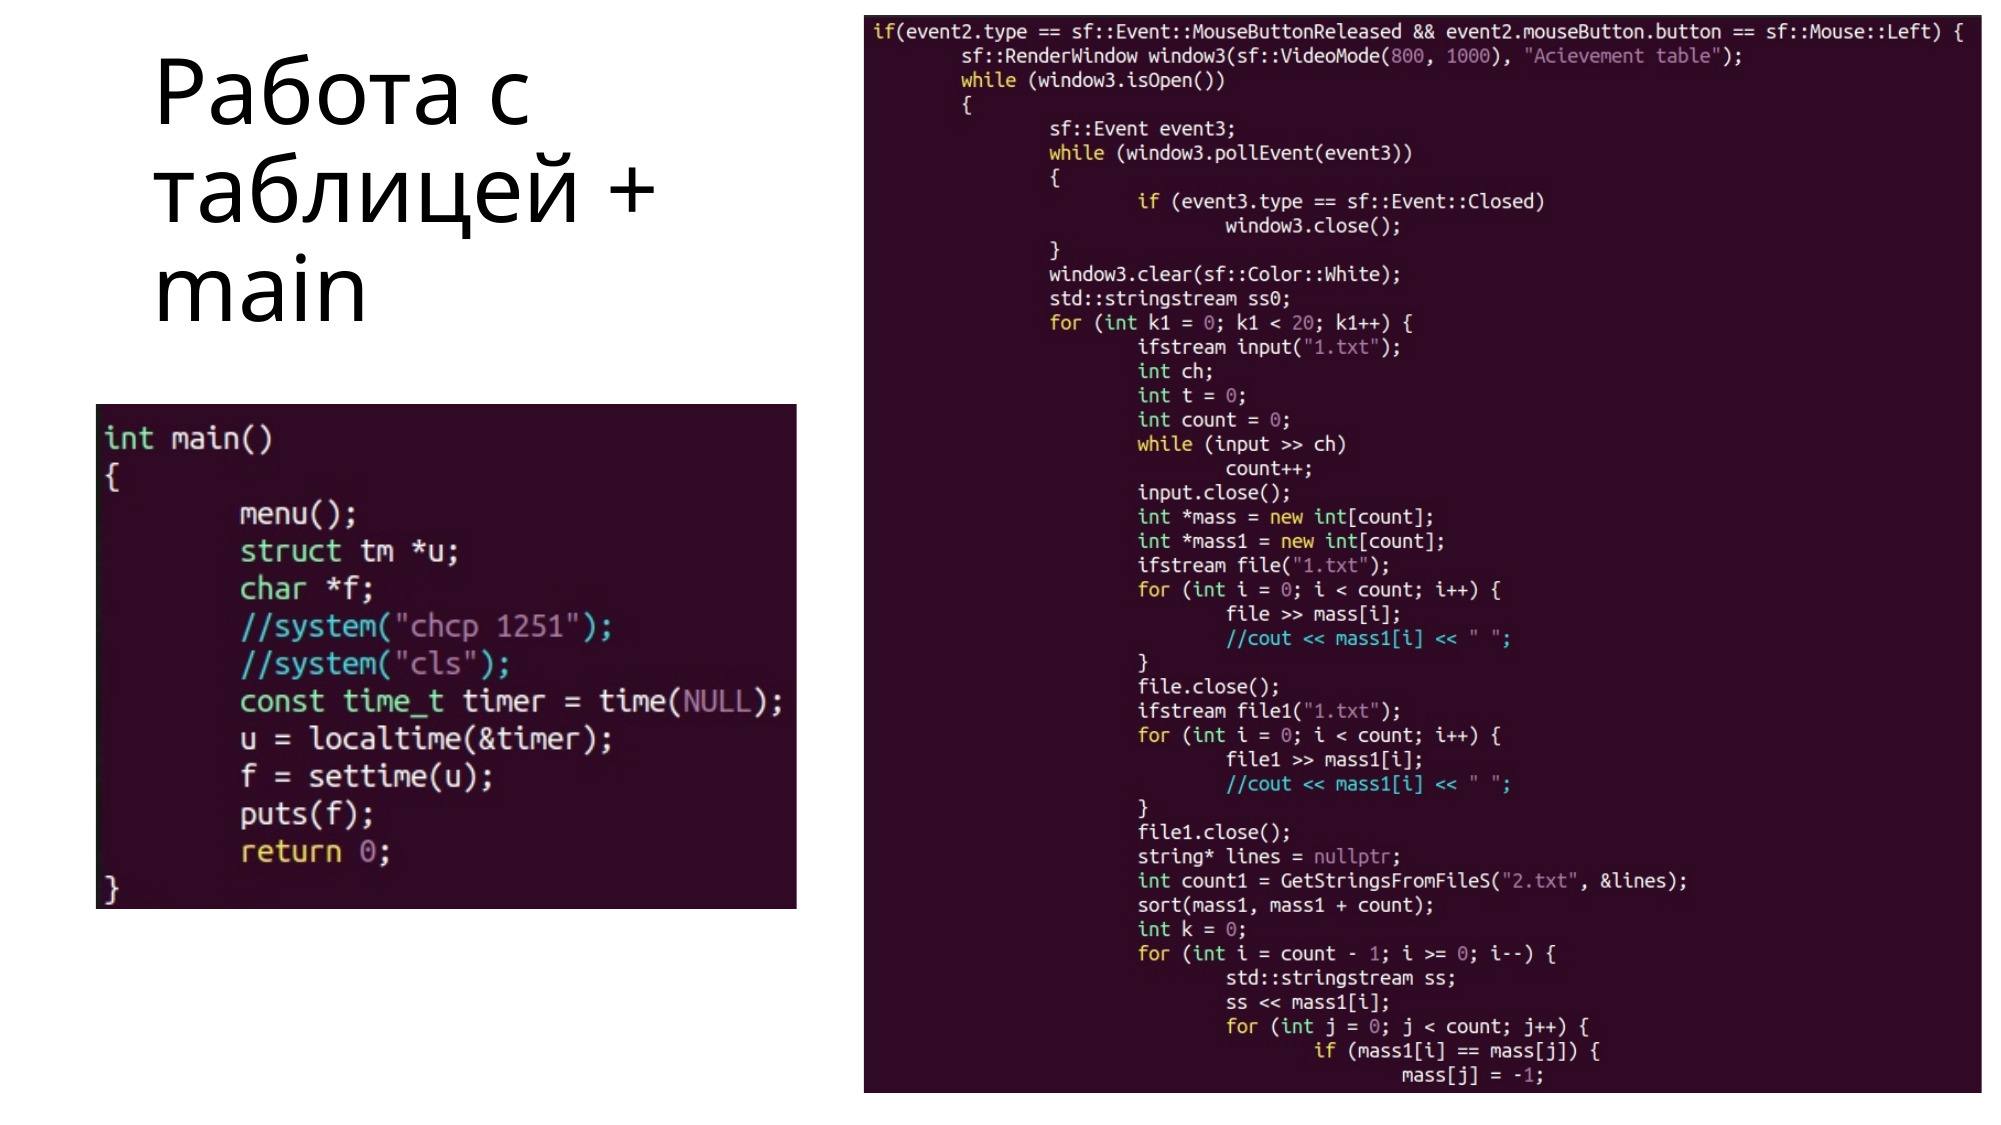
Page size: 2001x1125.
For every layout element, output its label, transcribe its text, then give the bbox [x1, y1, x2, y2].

picture [95, 404, 797, 909]
picture [863, 15, 1982, 1093]
title Работа с таблицей + main [137, 59, 839, 327]
